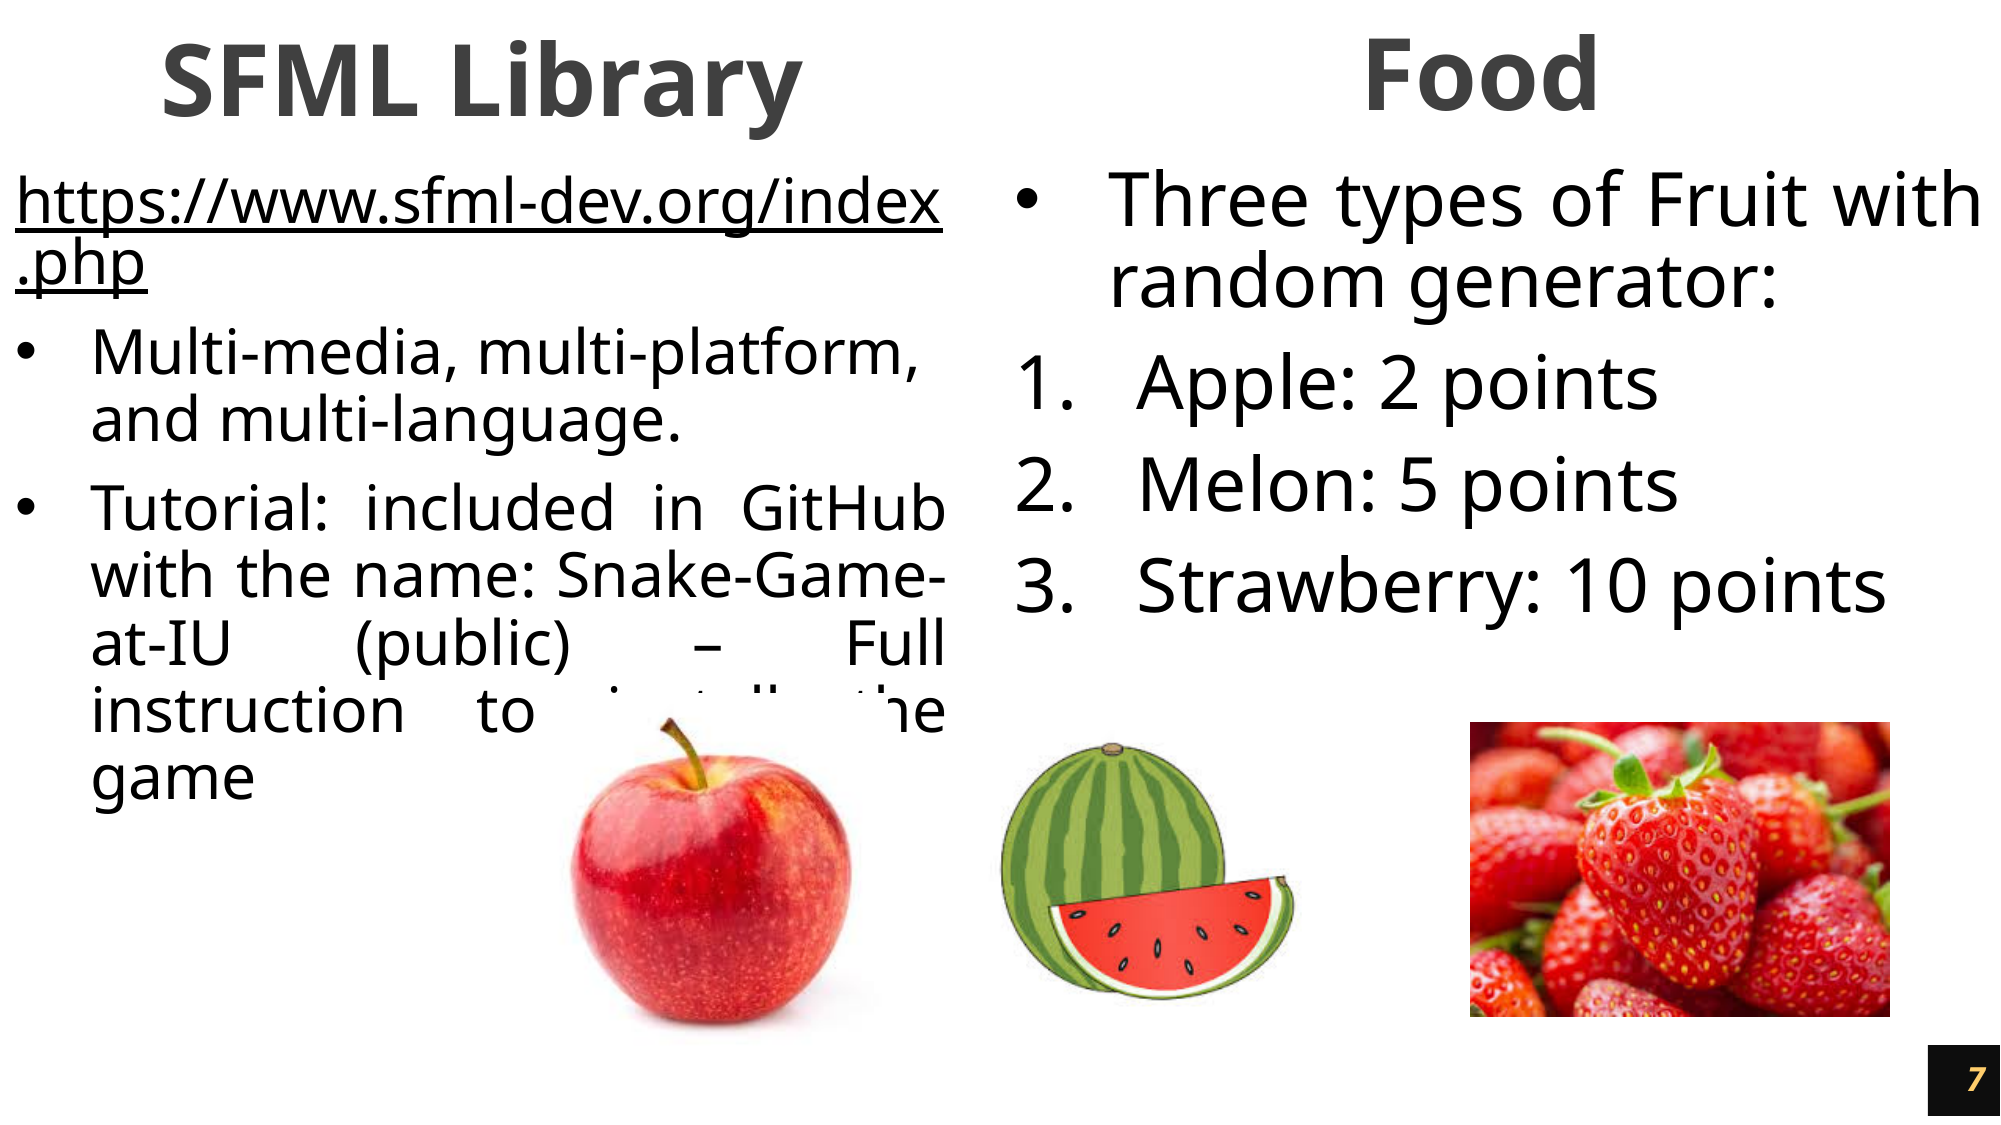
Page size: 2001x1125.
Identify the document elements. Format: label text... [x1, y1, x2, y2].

list https://www.sfml-dev.org/index.php Multi-media, multi-platform, and multi-language. Tutorial: included in GitHub with the name: Snake-Game-at-IU (public) – Full instruction to install the game [0, 168, 964, 1046]
slide_number 7 [1927, 1046, 2000, 1116]
text_box Three types of Fruit with random generator: Apple: 2 points Melon: 5 points Strawberry: 10 points [999, 161, 2000, 1046]
picture [963, 693, 1316, 1046]
picture [535, 693, 888, 1046]
text_box Food [964, 0, 2000, 161]
picture [1470, 722, 1890, 1017]
text_box SFML Library [0, 1, 964, 168]
